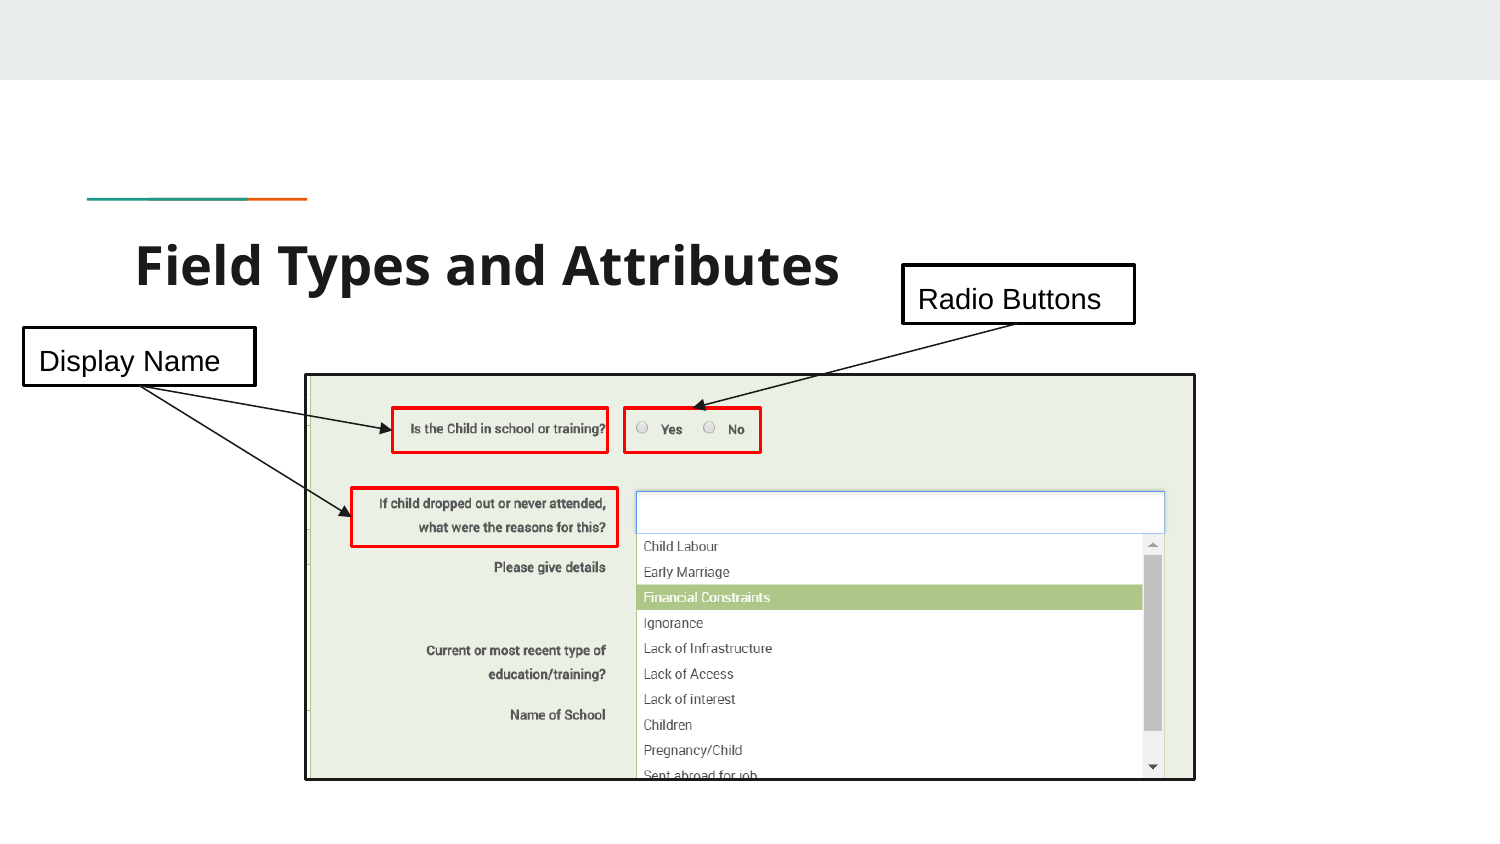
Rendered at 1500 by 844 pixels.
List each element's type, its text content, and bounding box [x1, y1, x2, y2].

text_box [139, 385, 352, 518]
picture [306, 375, 1193, 779]
text_box Radio Buttons [903, 264, 1135, 324]
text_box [692, 322, 1019, 409]
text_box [353, 385, 393, 431]
title Field Types and Attributes [119, 216, 1475, 305]
text_box Display Name [23, 327, 256, 386]
